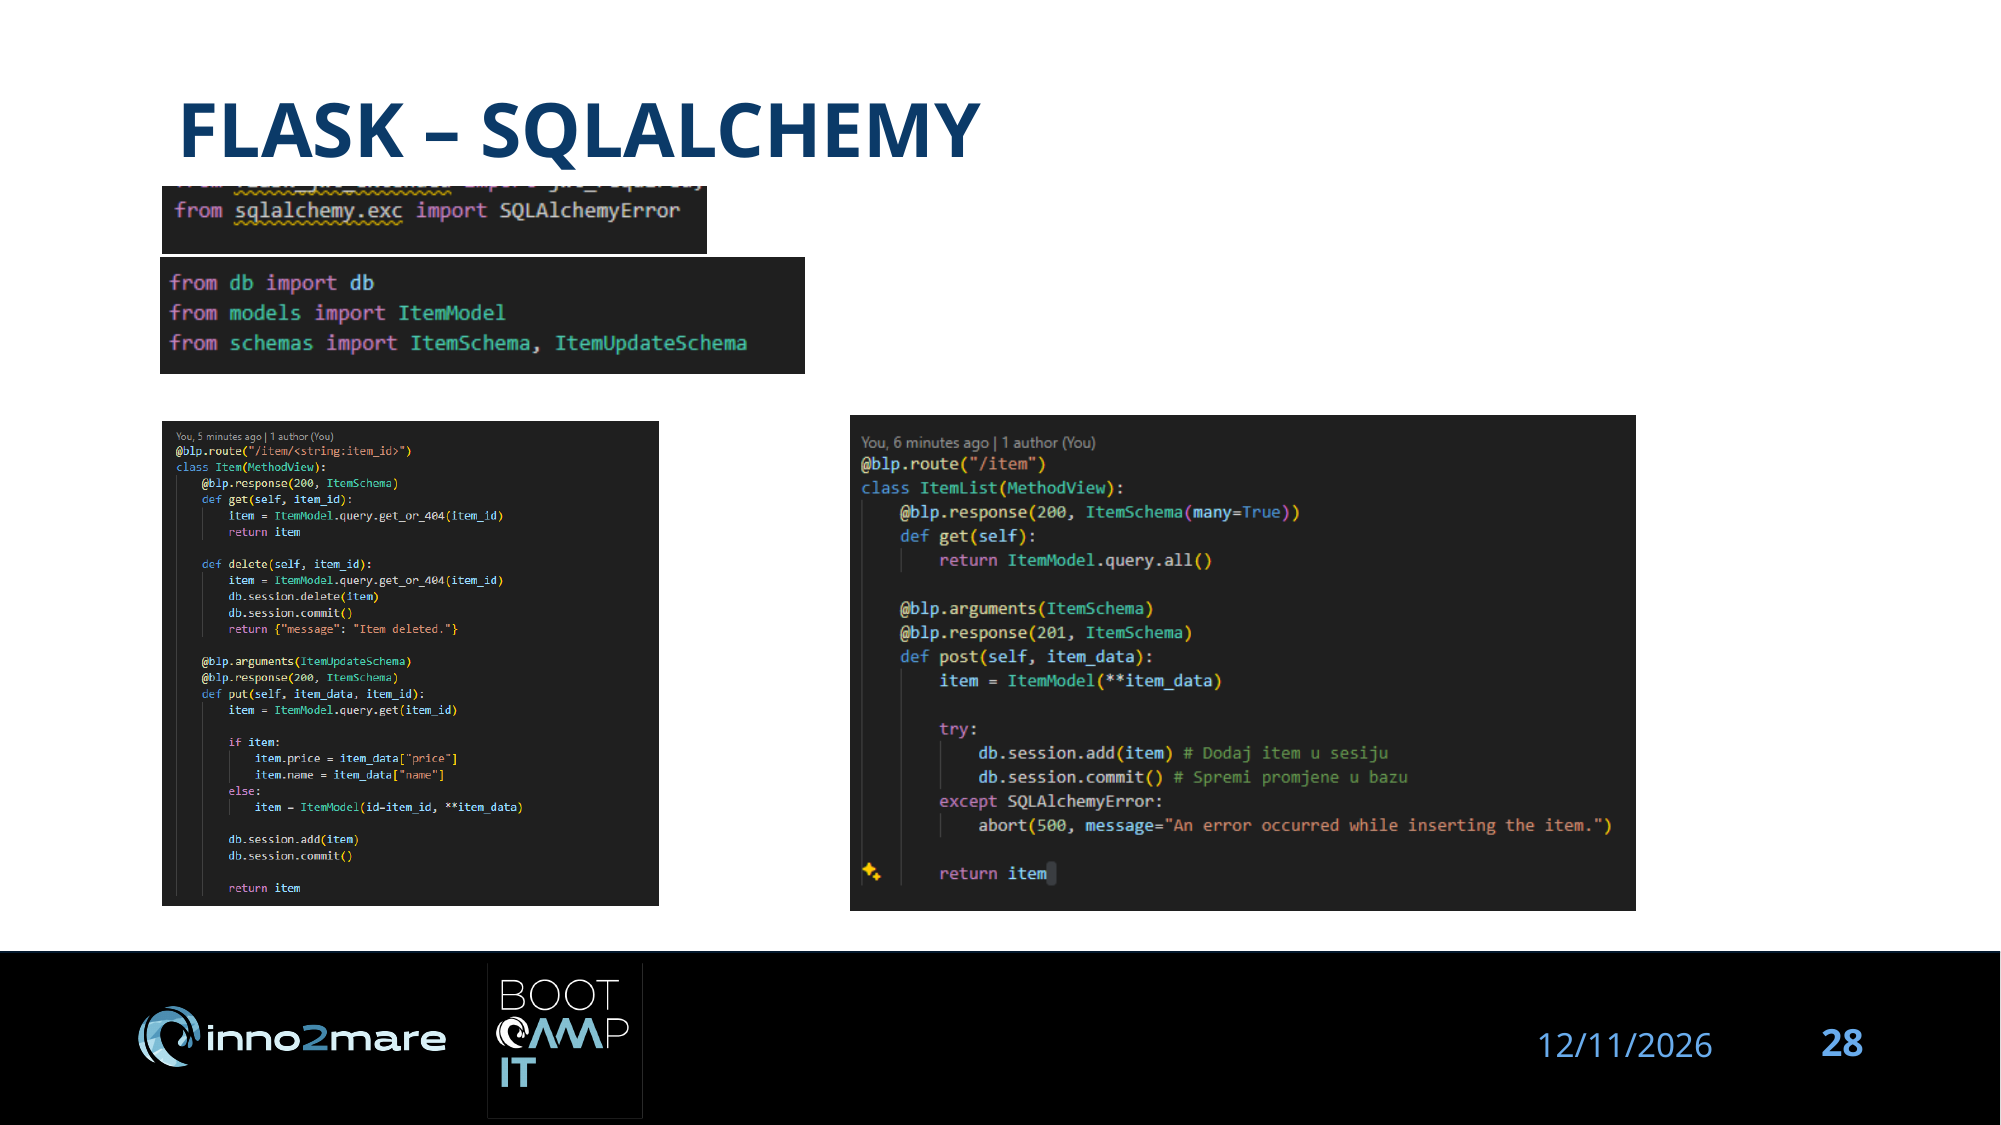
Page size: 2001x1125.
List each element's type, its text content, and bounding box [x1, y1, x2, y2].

picture [162, 421, 659, 906]
text_box FLASK – SQLALCHEMY [162, 62, 1888, 203]
picture [850, 415, 1636, 911]
picture [160, 257, 805, 374]
picture [162, 186, 707, 254]
picture [138, 957, 690, 1124]
